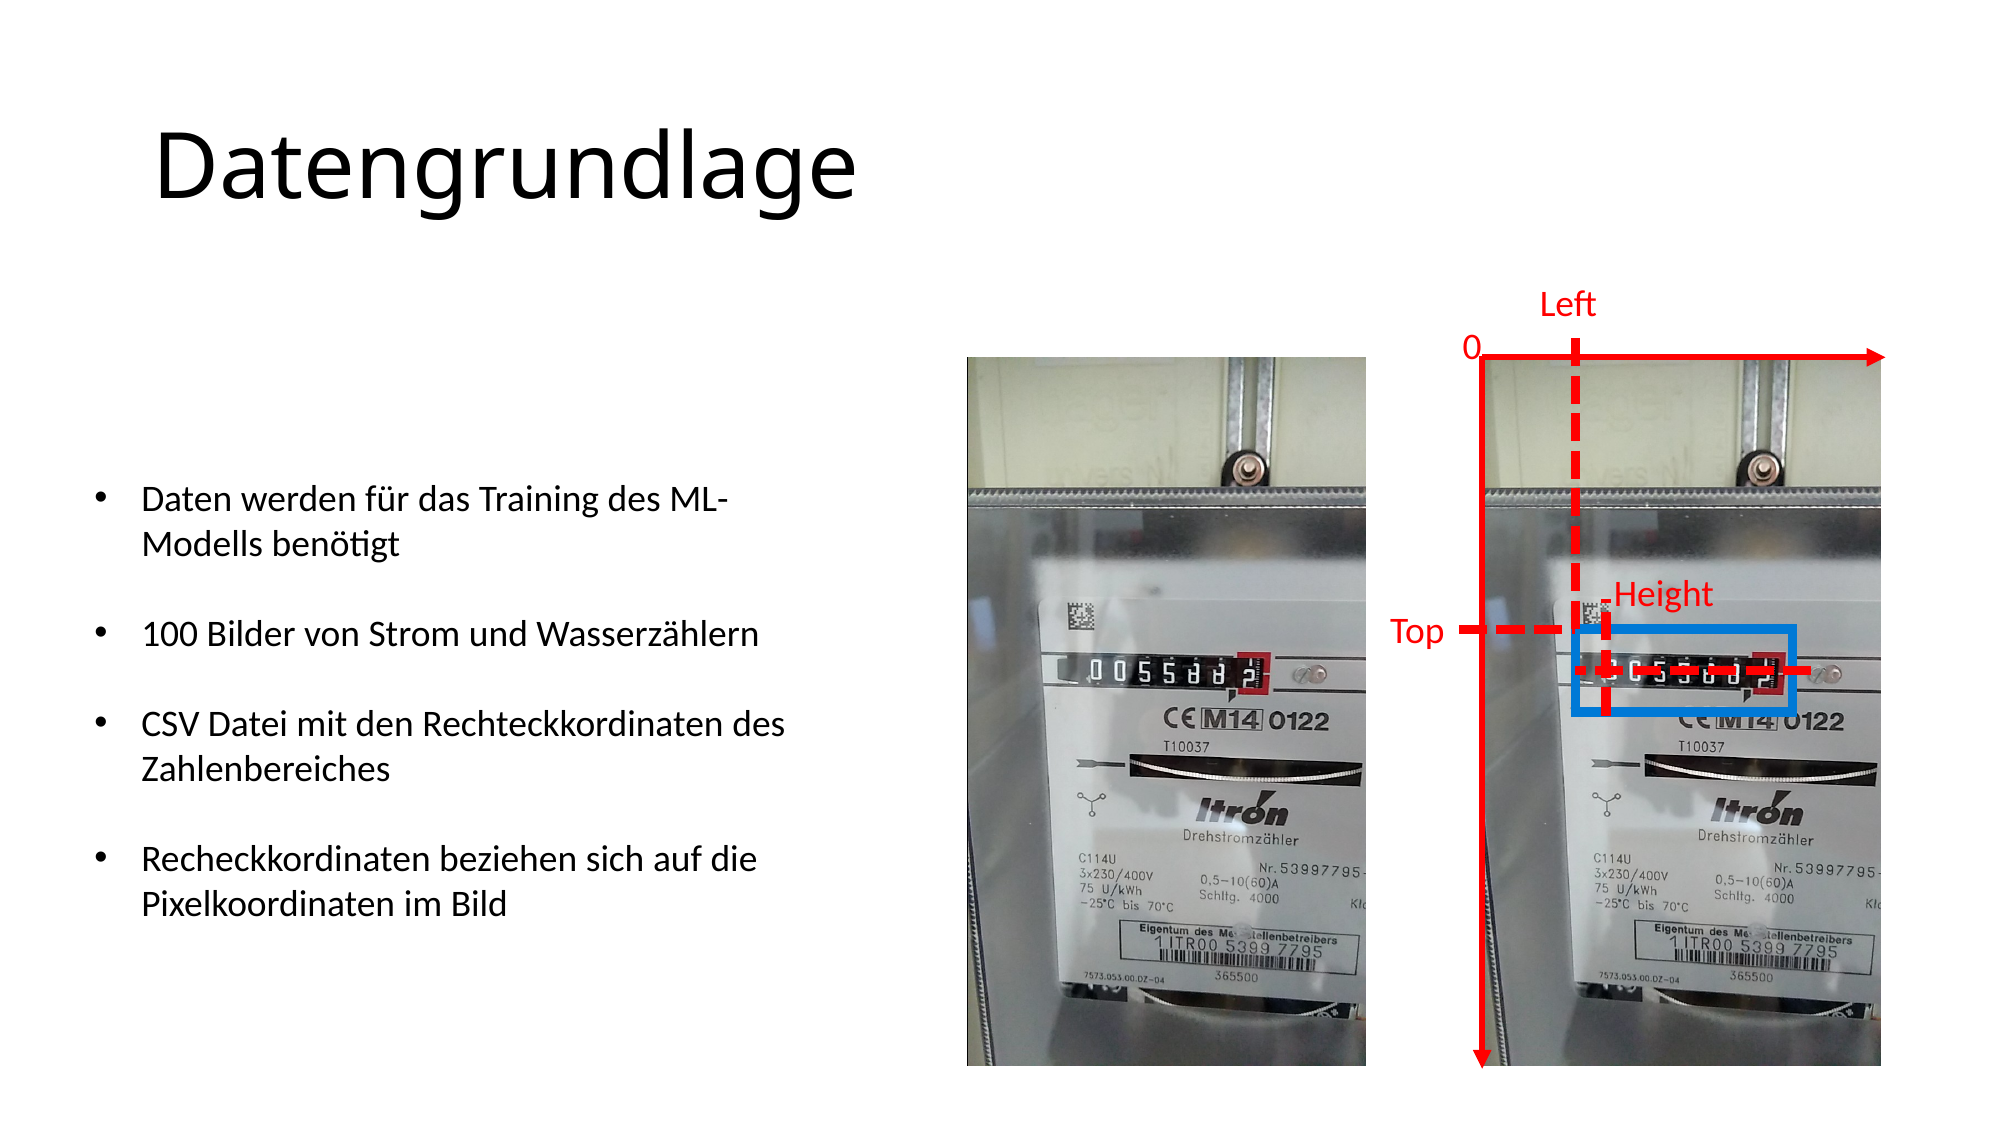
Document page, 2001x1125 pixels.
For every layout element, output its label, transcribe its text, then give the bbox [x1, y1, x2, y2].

title Datengrundlage [137, 59, 1863, 278]
text_box Left [1525, 271, 1626, 332]
picture [967, 357, 1366, 1066]
text_box Daten werden für das Training des ML-Modells benötigt 100 Bilder von Strom und Wasserzählern CSV Datei mit den Rechteckkordinaten des Zahlenbereiches Recheckkordinaten beziehen sich auf die Pixelkoordinaten im Bild [79, 376, 861, 1067]
text_box Top [1375, 598, 1476, 659]
picture [1483, 358, 1575, 629]
text_box 0 [1447, 314, 1549, 375]
picture [1483, 358, 1881, 1066]
